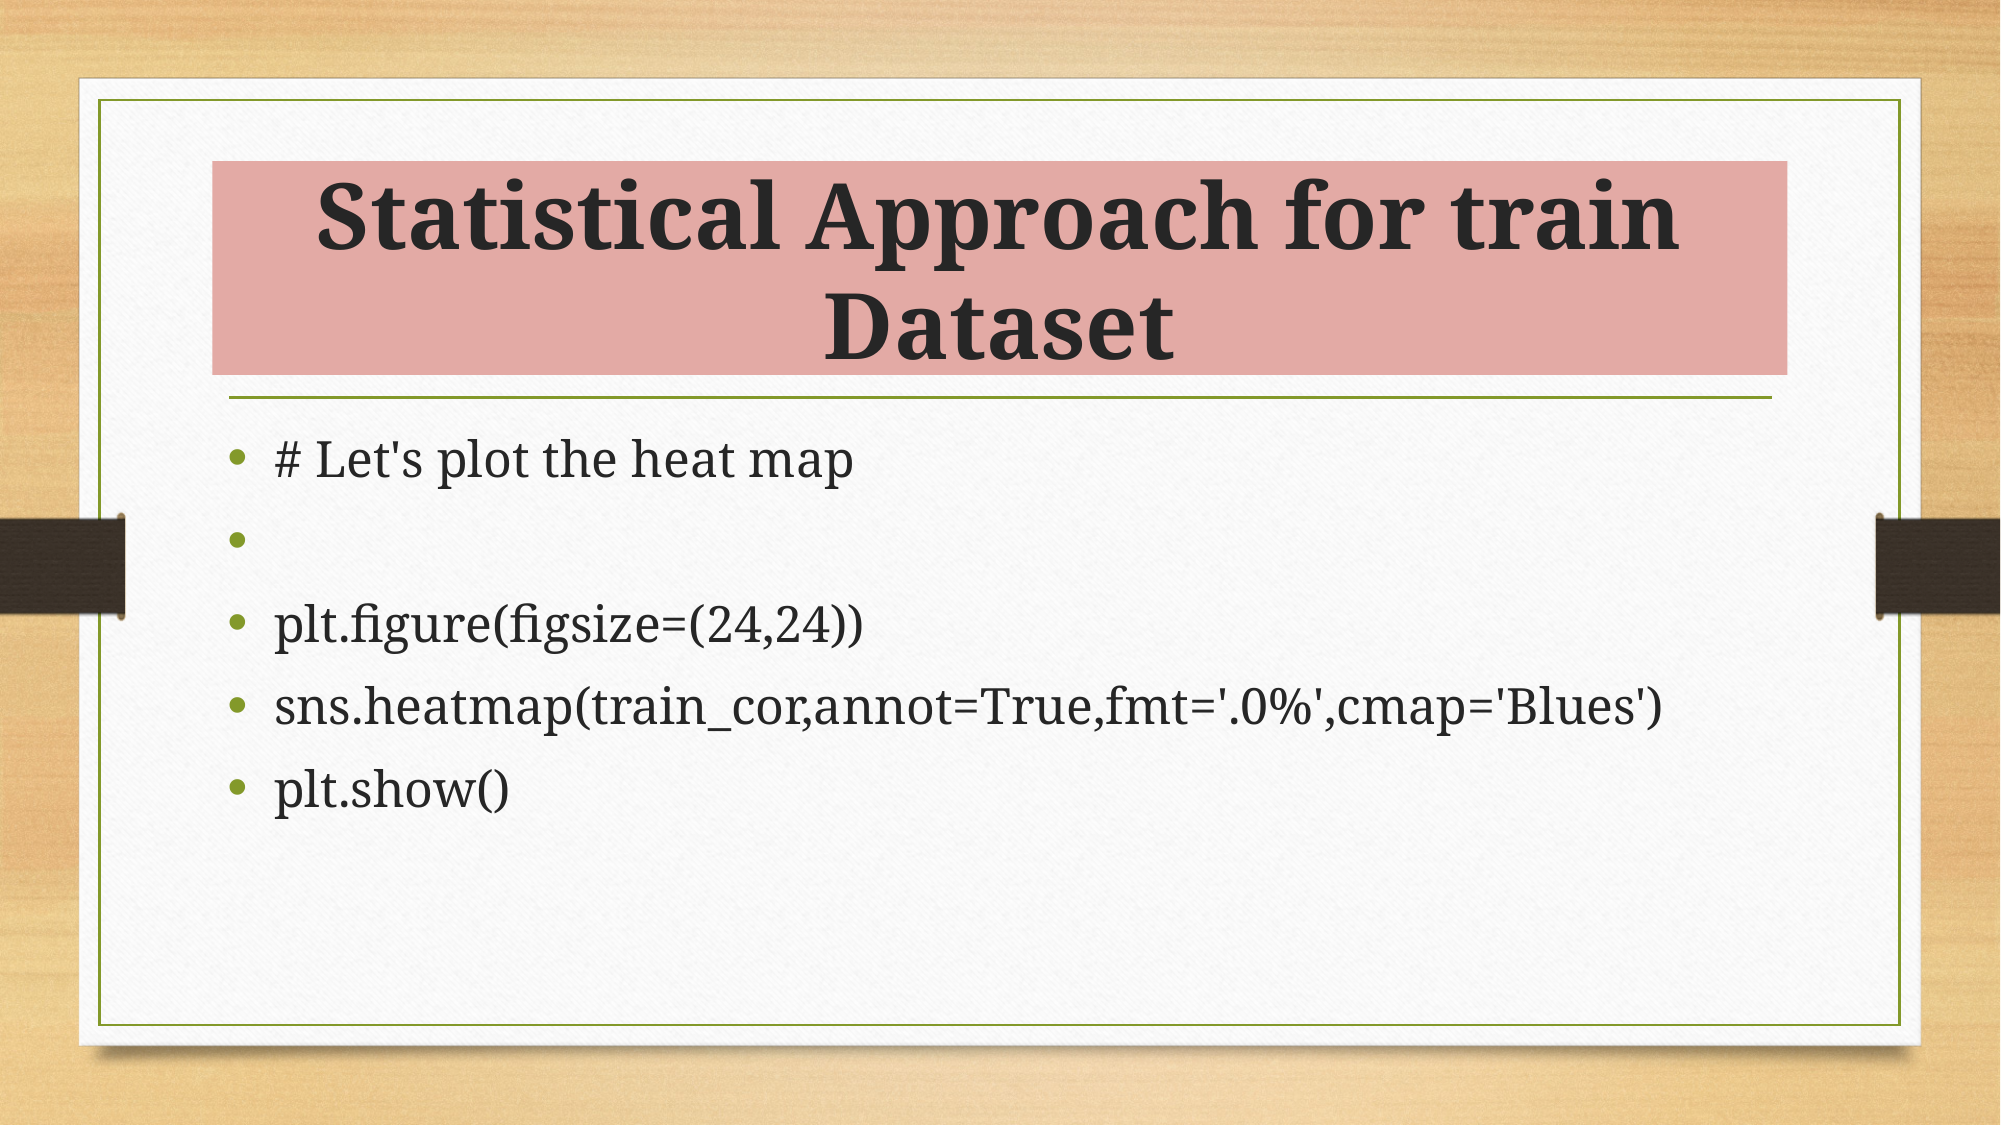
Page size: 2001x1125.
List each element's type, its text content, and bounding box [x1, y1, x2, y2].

title Statistical Approach for train Dataset [212, 161, 1788, 375]
list # Let's plot the heat map plt.figure(figsize=(24,24)) sns.heatmap(train_cor,annot=True,fmt='.0%',cmap='Blues') plt.show() [212, 419, 1788, 964]
picture [0, 0, 2001, 1125]
